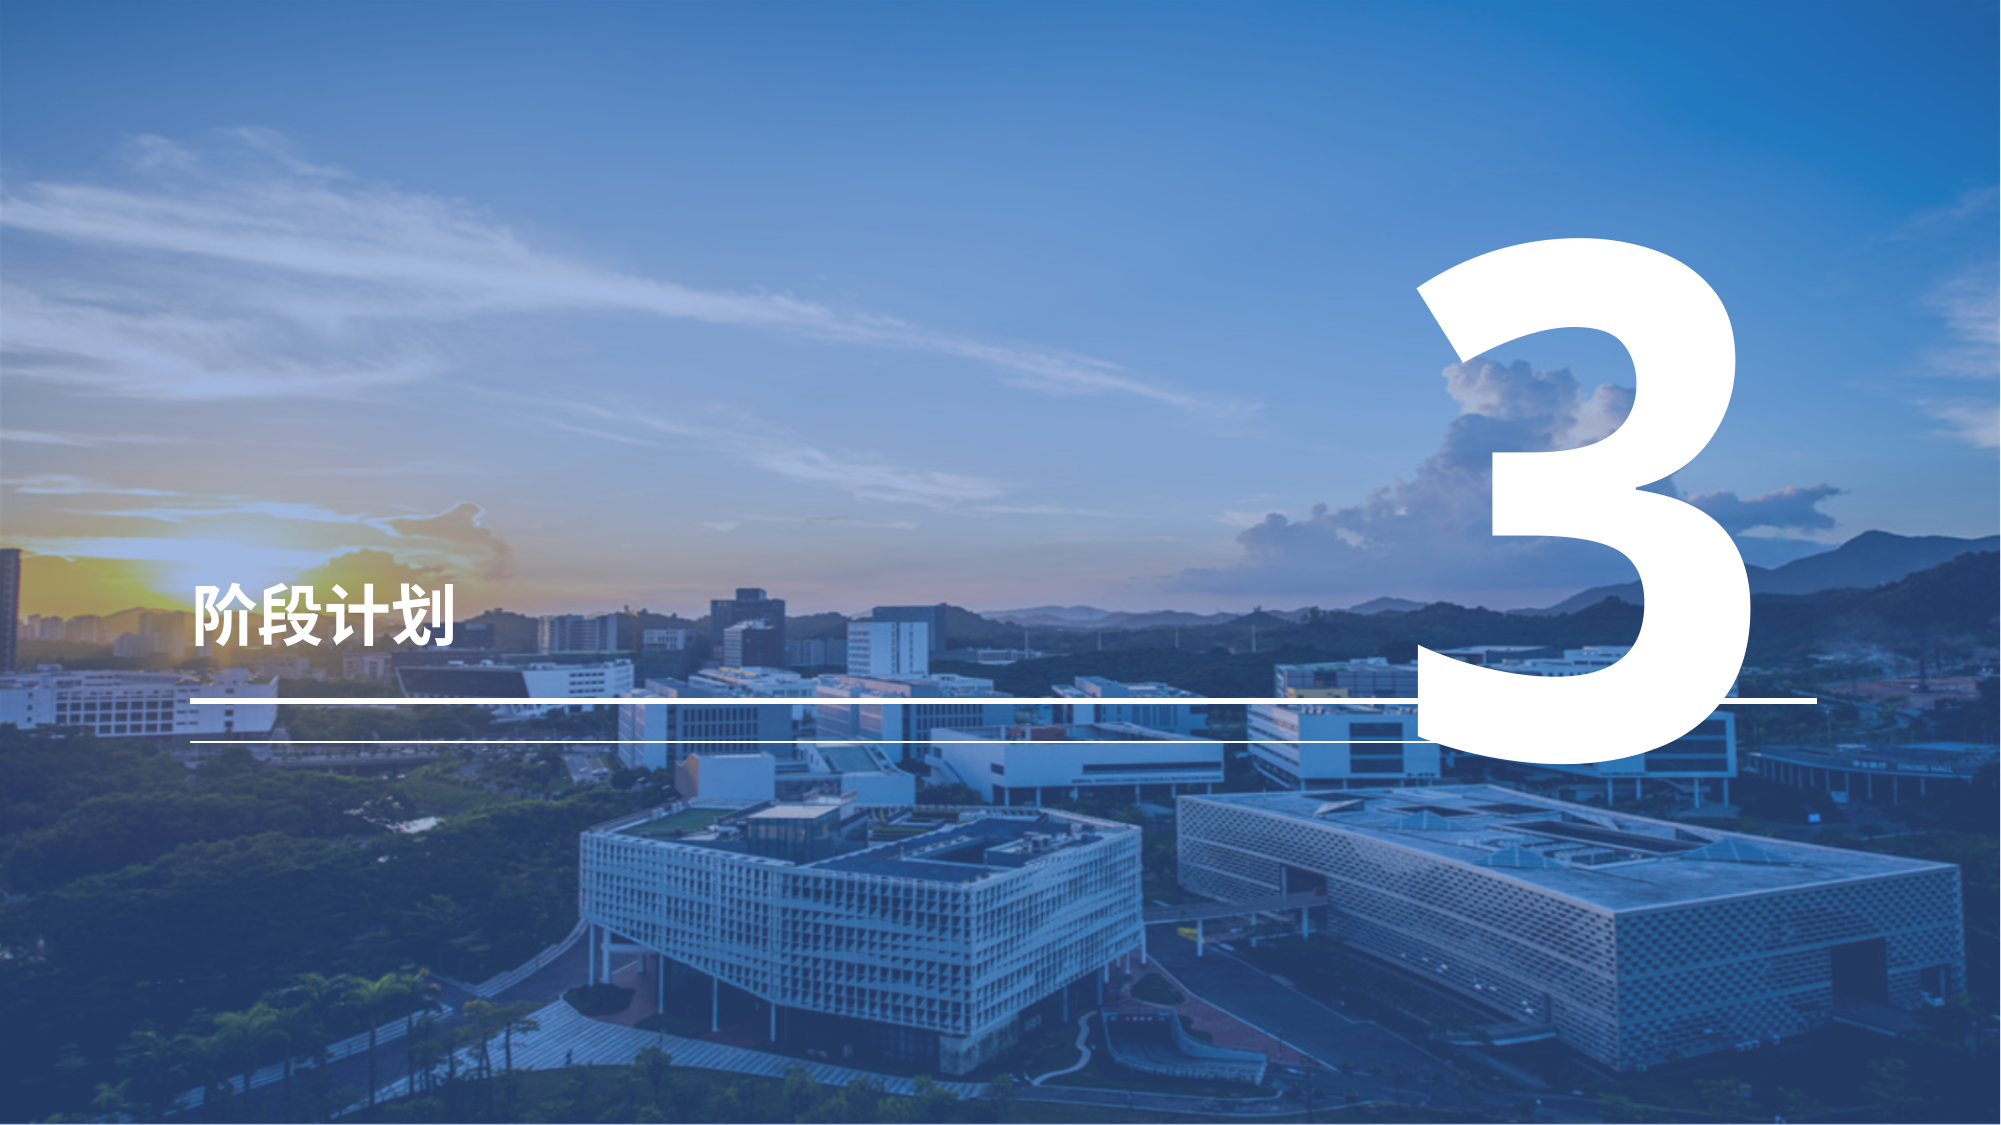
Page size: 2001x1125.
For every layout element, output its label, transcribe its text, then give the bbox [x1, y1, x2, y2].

text_box 3 [1352, 704, 1636, 908]
text_box 3 [1352, 33, 1636, 698]
text_box 阶段计划 [176, 566, 473, 662]
